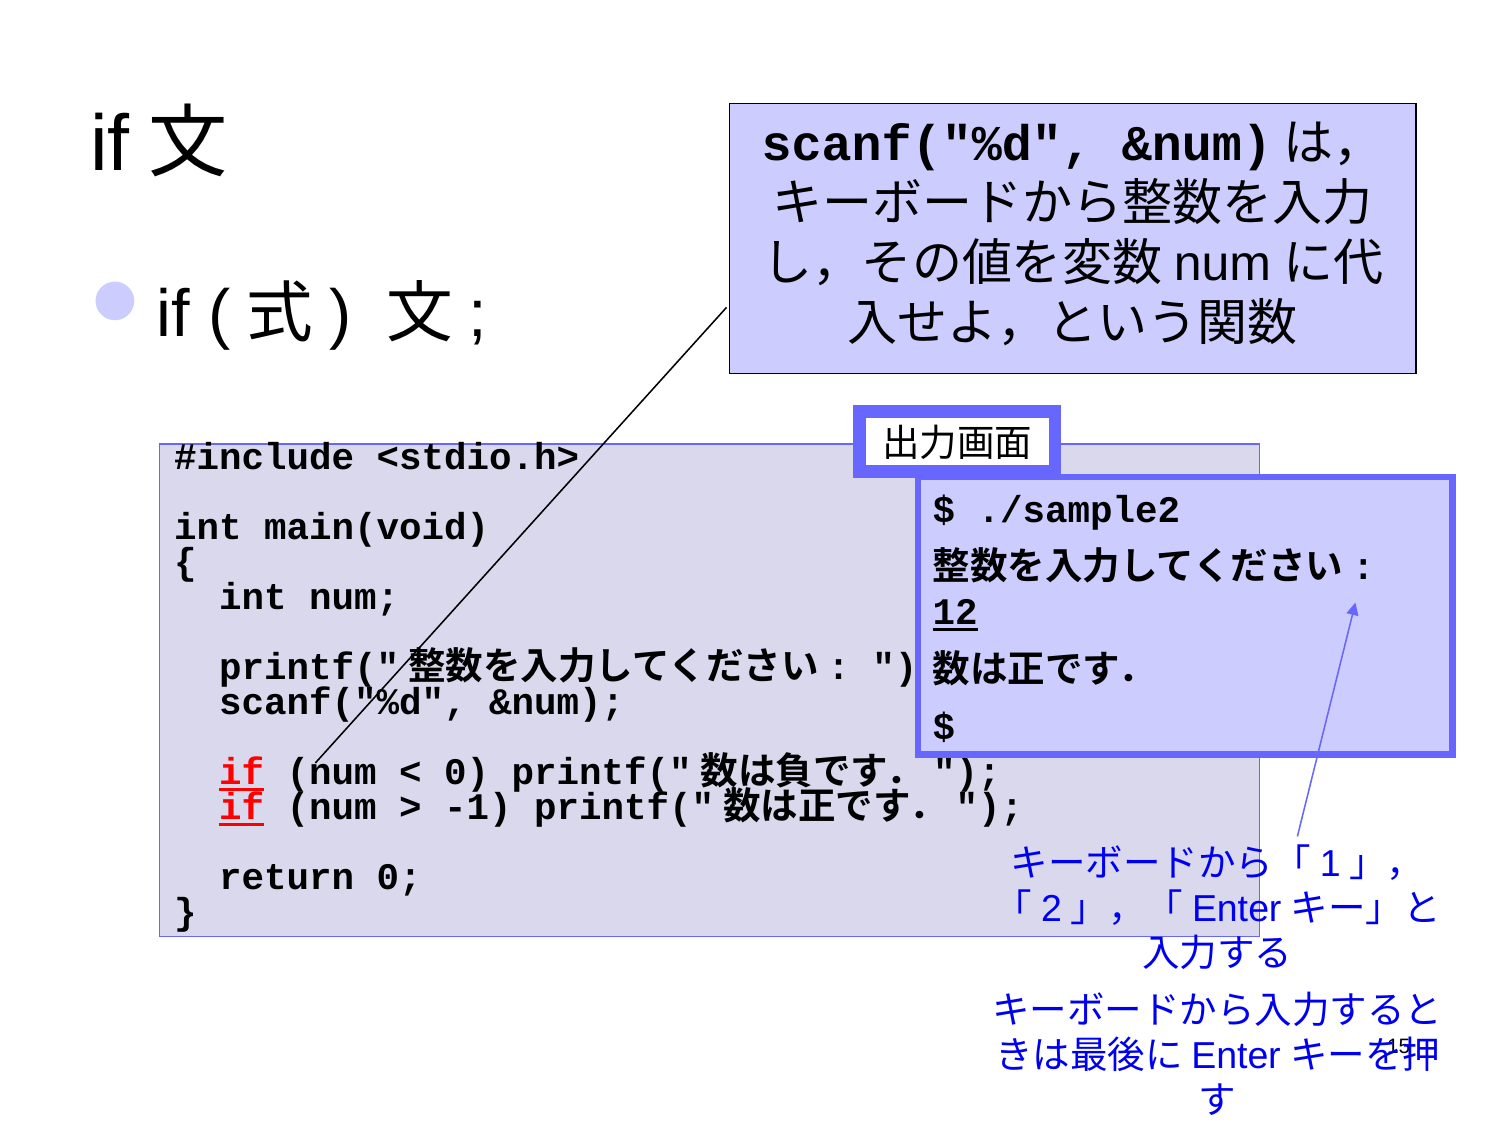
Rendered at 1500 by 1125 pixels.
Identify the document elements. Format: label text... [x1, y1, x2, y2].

text_box $ ./sample2 整数を入力してください: 12 数は正です． $ [917, 477, 1453, 755]
text_box #include <stdio.h> int main(void) { int num; printf("整数を入力してください: "); scanf("%d", &num); if (num < 0) printf("数は負です．"); if (num > -1) printf("数は正です．"); return 0; } [159, 444, 1260, 937]
text_box scanf("%d", &num)は，キーボードから整数を入力し，その値を変数numに代入せよ，という関数 [729, 103, 1416, 374]
text_box 出力画面 [859, 411, 1056, 472]
text_box キーボードから「1」，「2」，「Enterキー」と入力する キーボードから入力するときは最後にEnterキーを押す [975, 831, 1460, 1125]
list if (式) 文; [75, 262, 1425, 1006]
text_box [1298, 602, 1359, 831]
title if文 [75, 45, 1425, 233]
